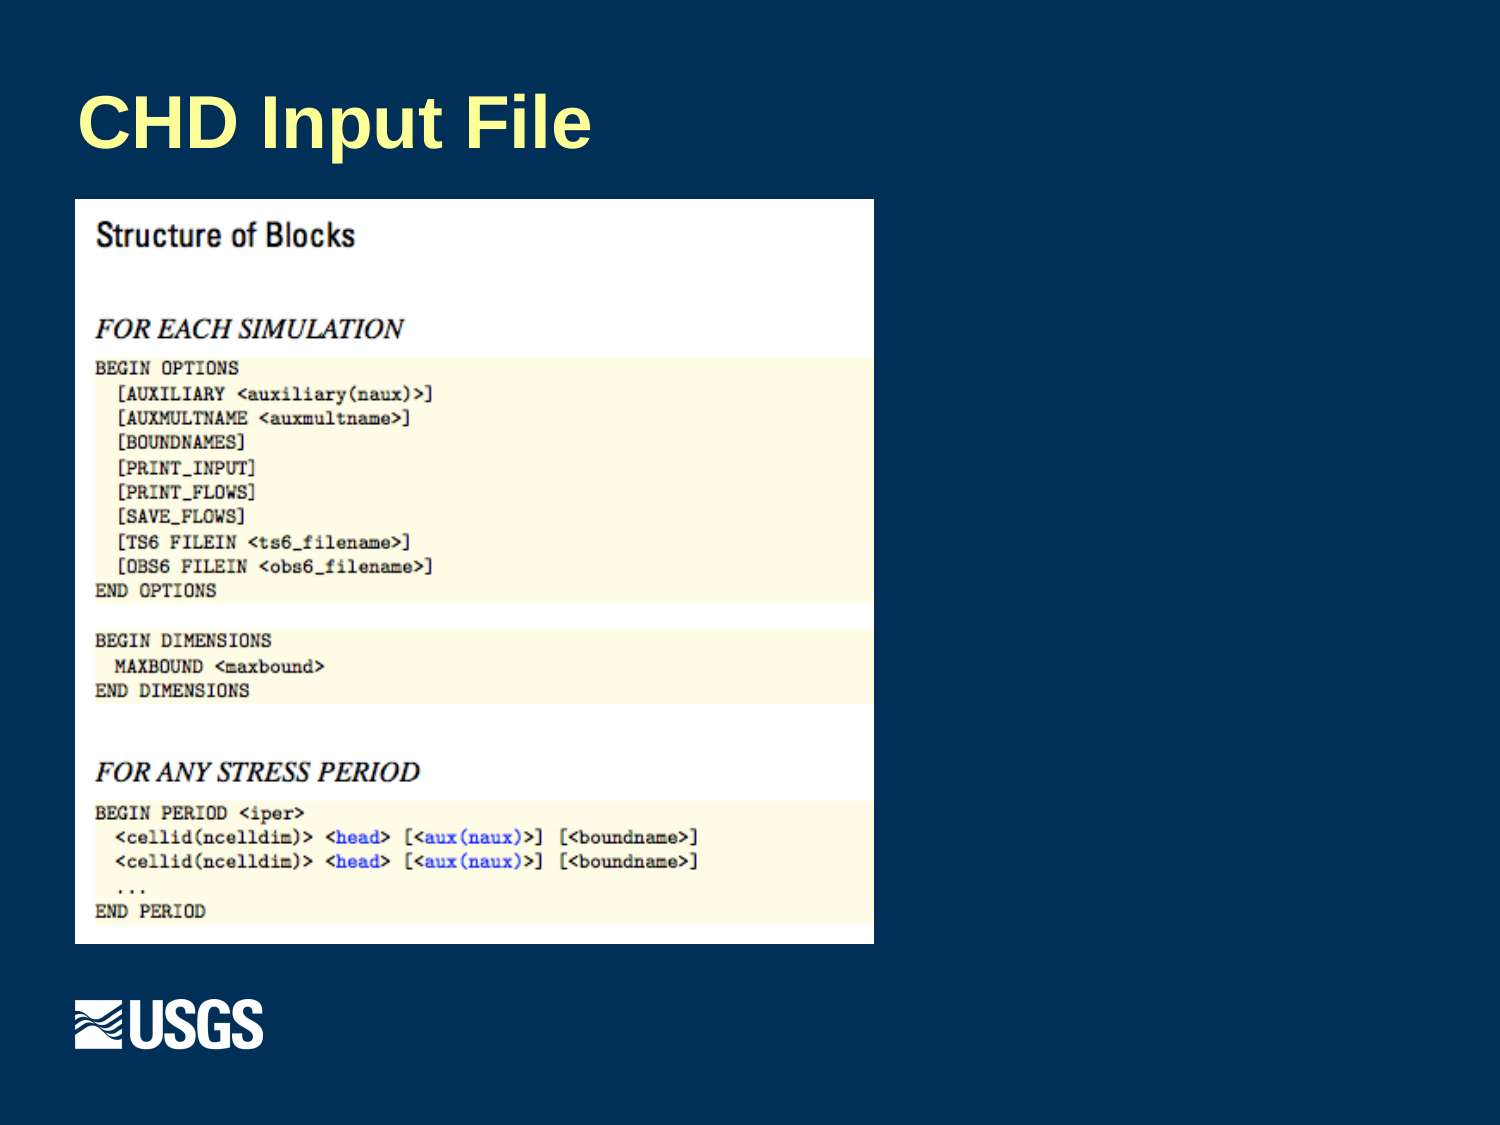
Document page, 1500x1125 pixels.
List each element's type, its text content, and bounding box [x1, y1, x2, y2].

picture [74, 199, 875, 945]
title CHD Input File [62, 24, 1425, 213]
